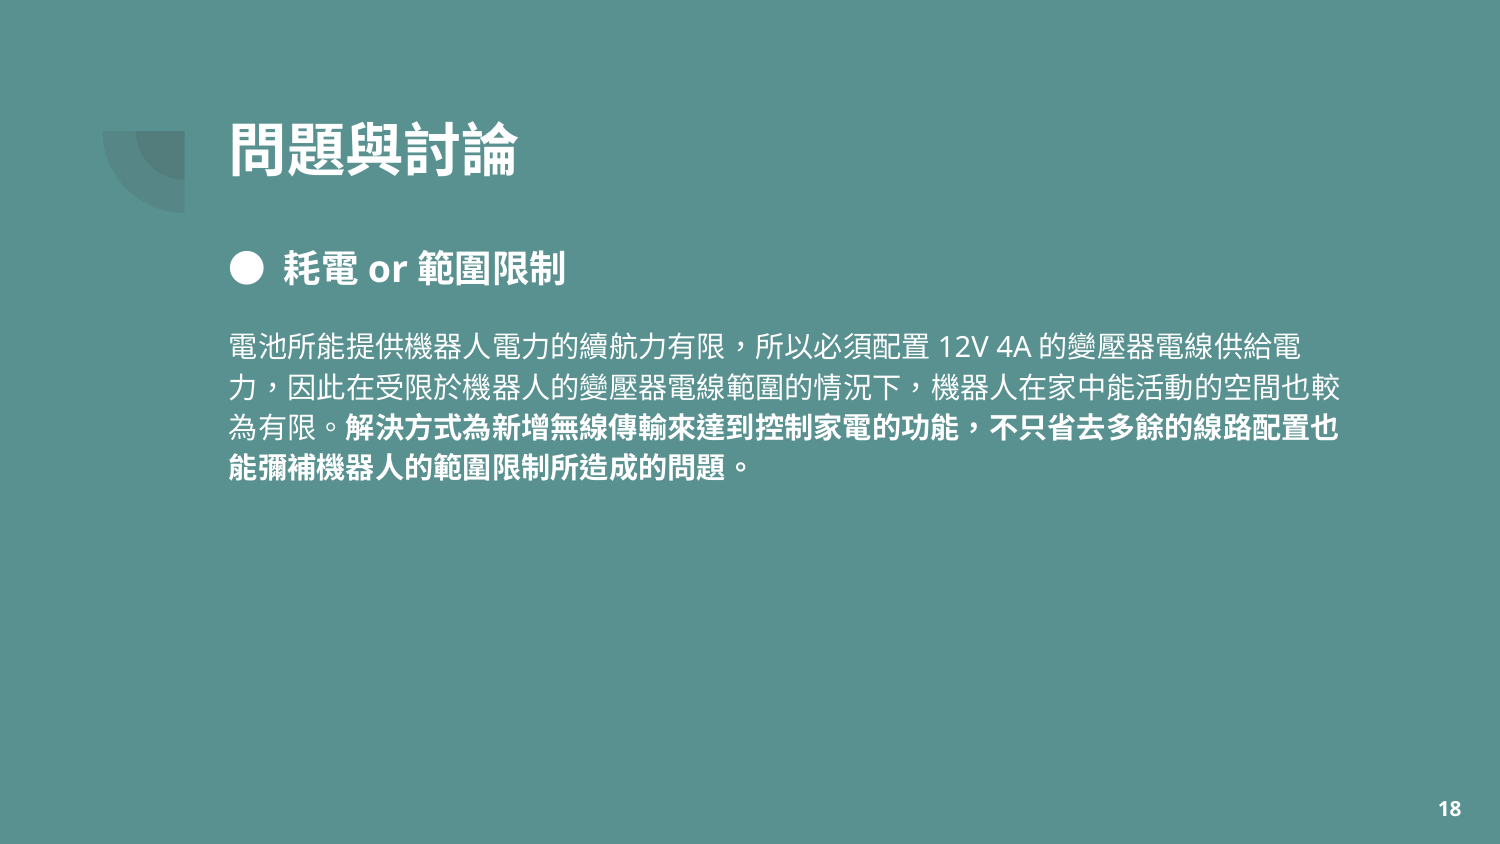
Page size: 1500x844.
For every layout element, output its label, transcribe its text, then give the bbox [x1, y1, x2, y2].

list ● 耗電or範圍限制 電池所能提供機器人電力的續航力有限，所以必須配置12V 4A的變壓器電線供給電力，因此在受限於機器人的變壓器電線範圍的情況下，機器人在家中能活動的空間也較為有限。解決方式為新增無線傳輸來達到控制家電的功能，不只省去多餘的線路配置也能彌補機器人的範圍限制所造成的問題。 [213, 223, 1368, 744]
slide_number ‹#› [1386, 777, 1477, 842]
title 問題與討論 [213, 98, 1368, 223]
